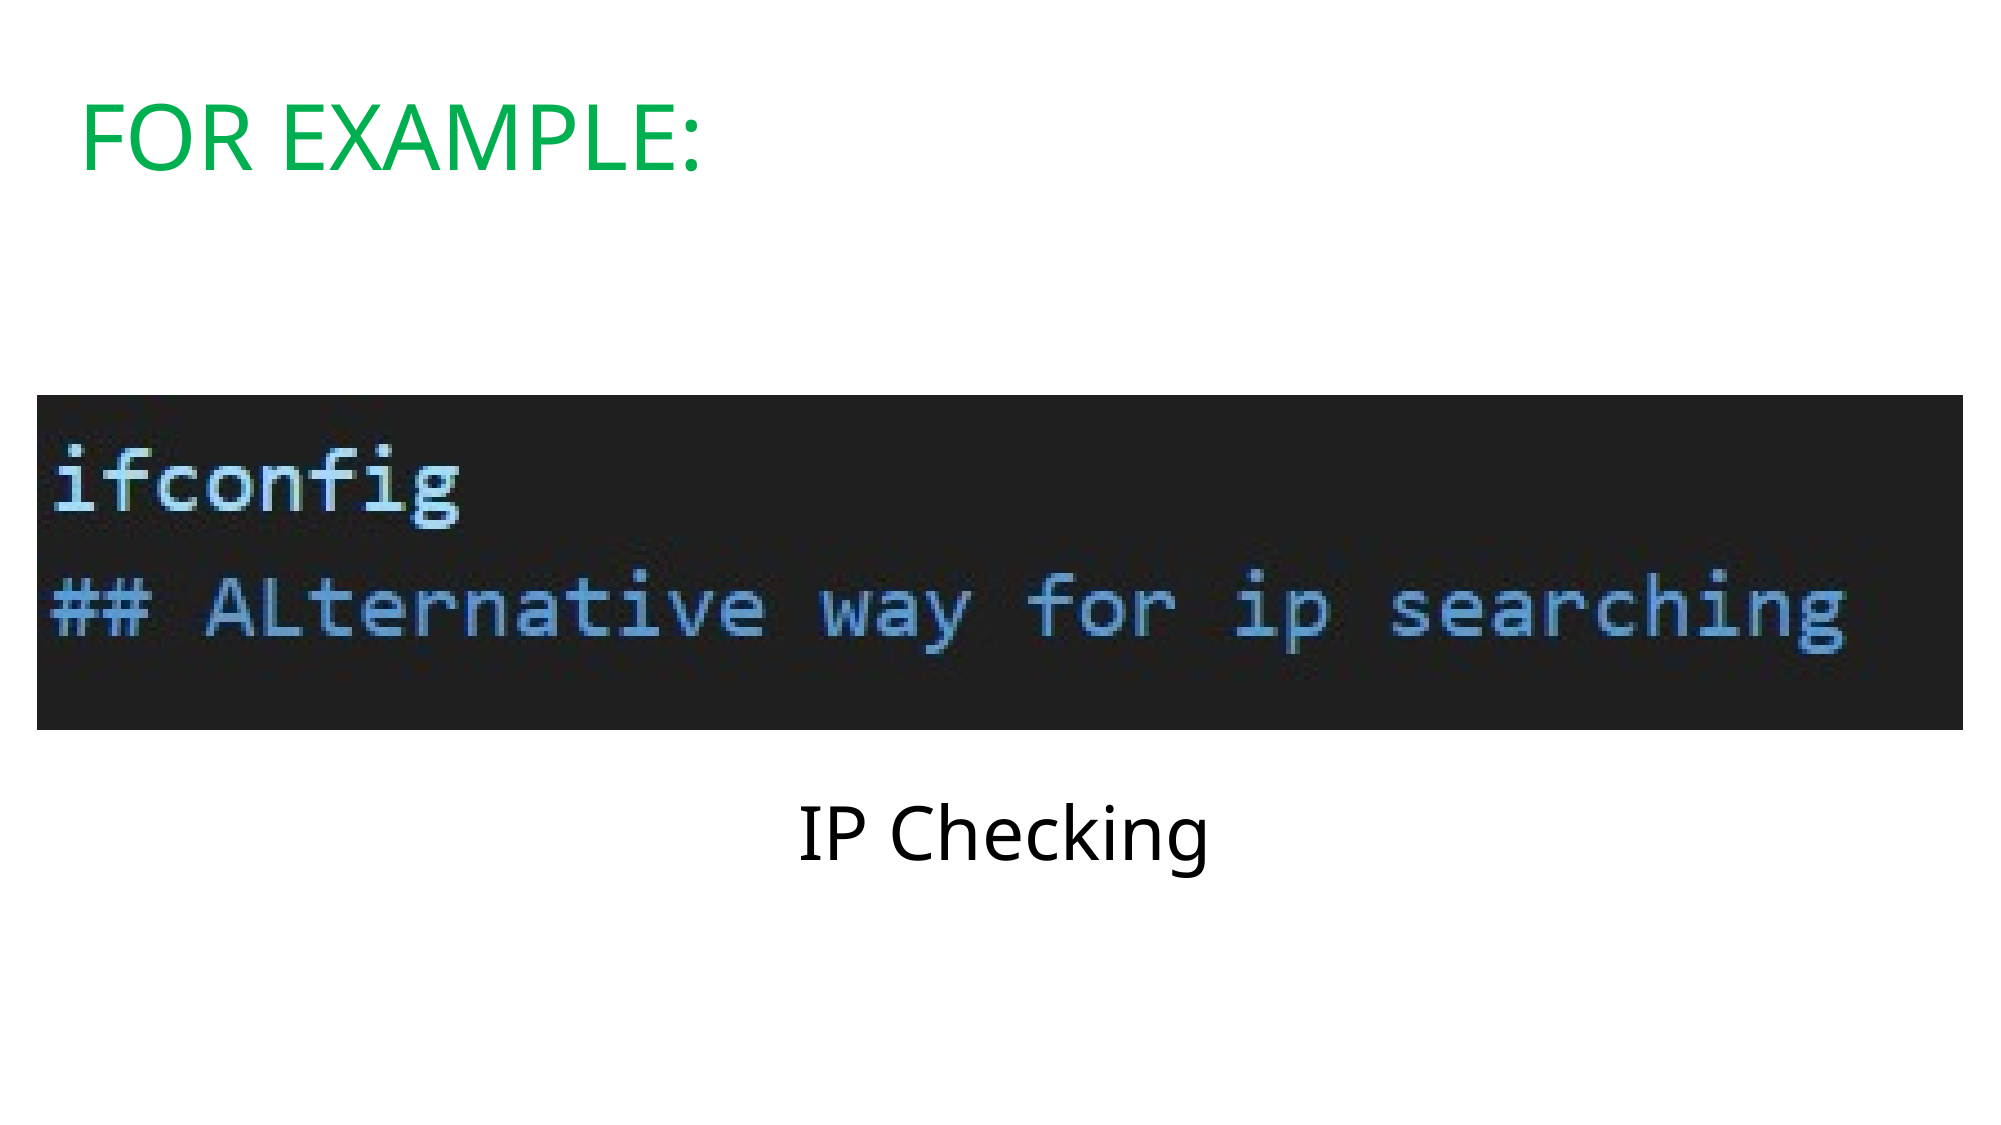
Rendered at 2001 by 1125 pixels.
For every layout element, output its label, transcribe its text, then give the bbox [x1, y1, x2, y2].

text_box For example: [58, 70, 724, 197]
text_box IP Checking [608, 778, 1402, 884]
picture [36, 395, 1964, 730]
